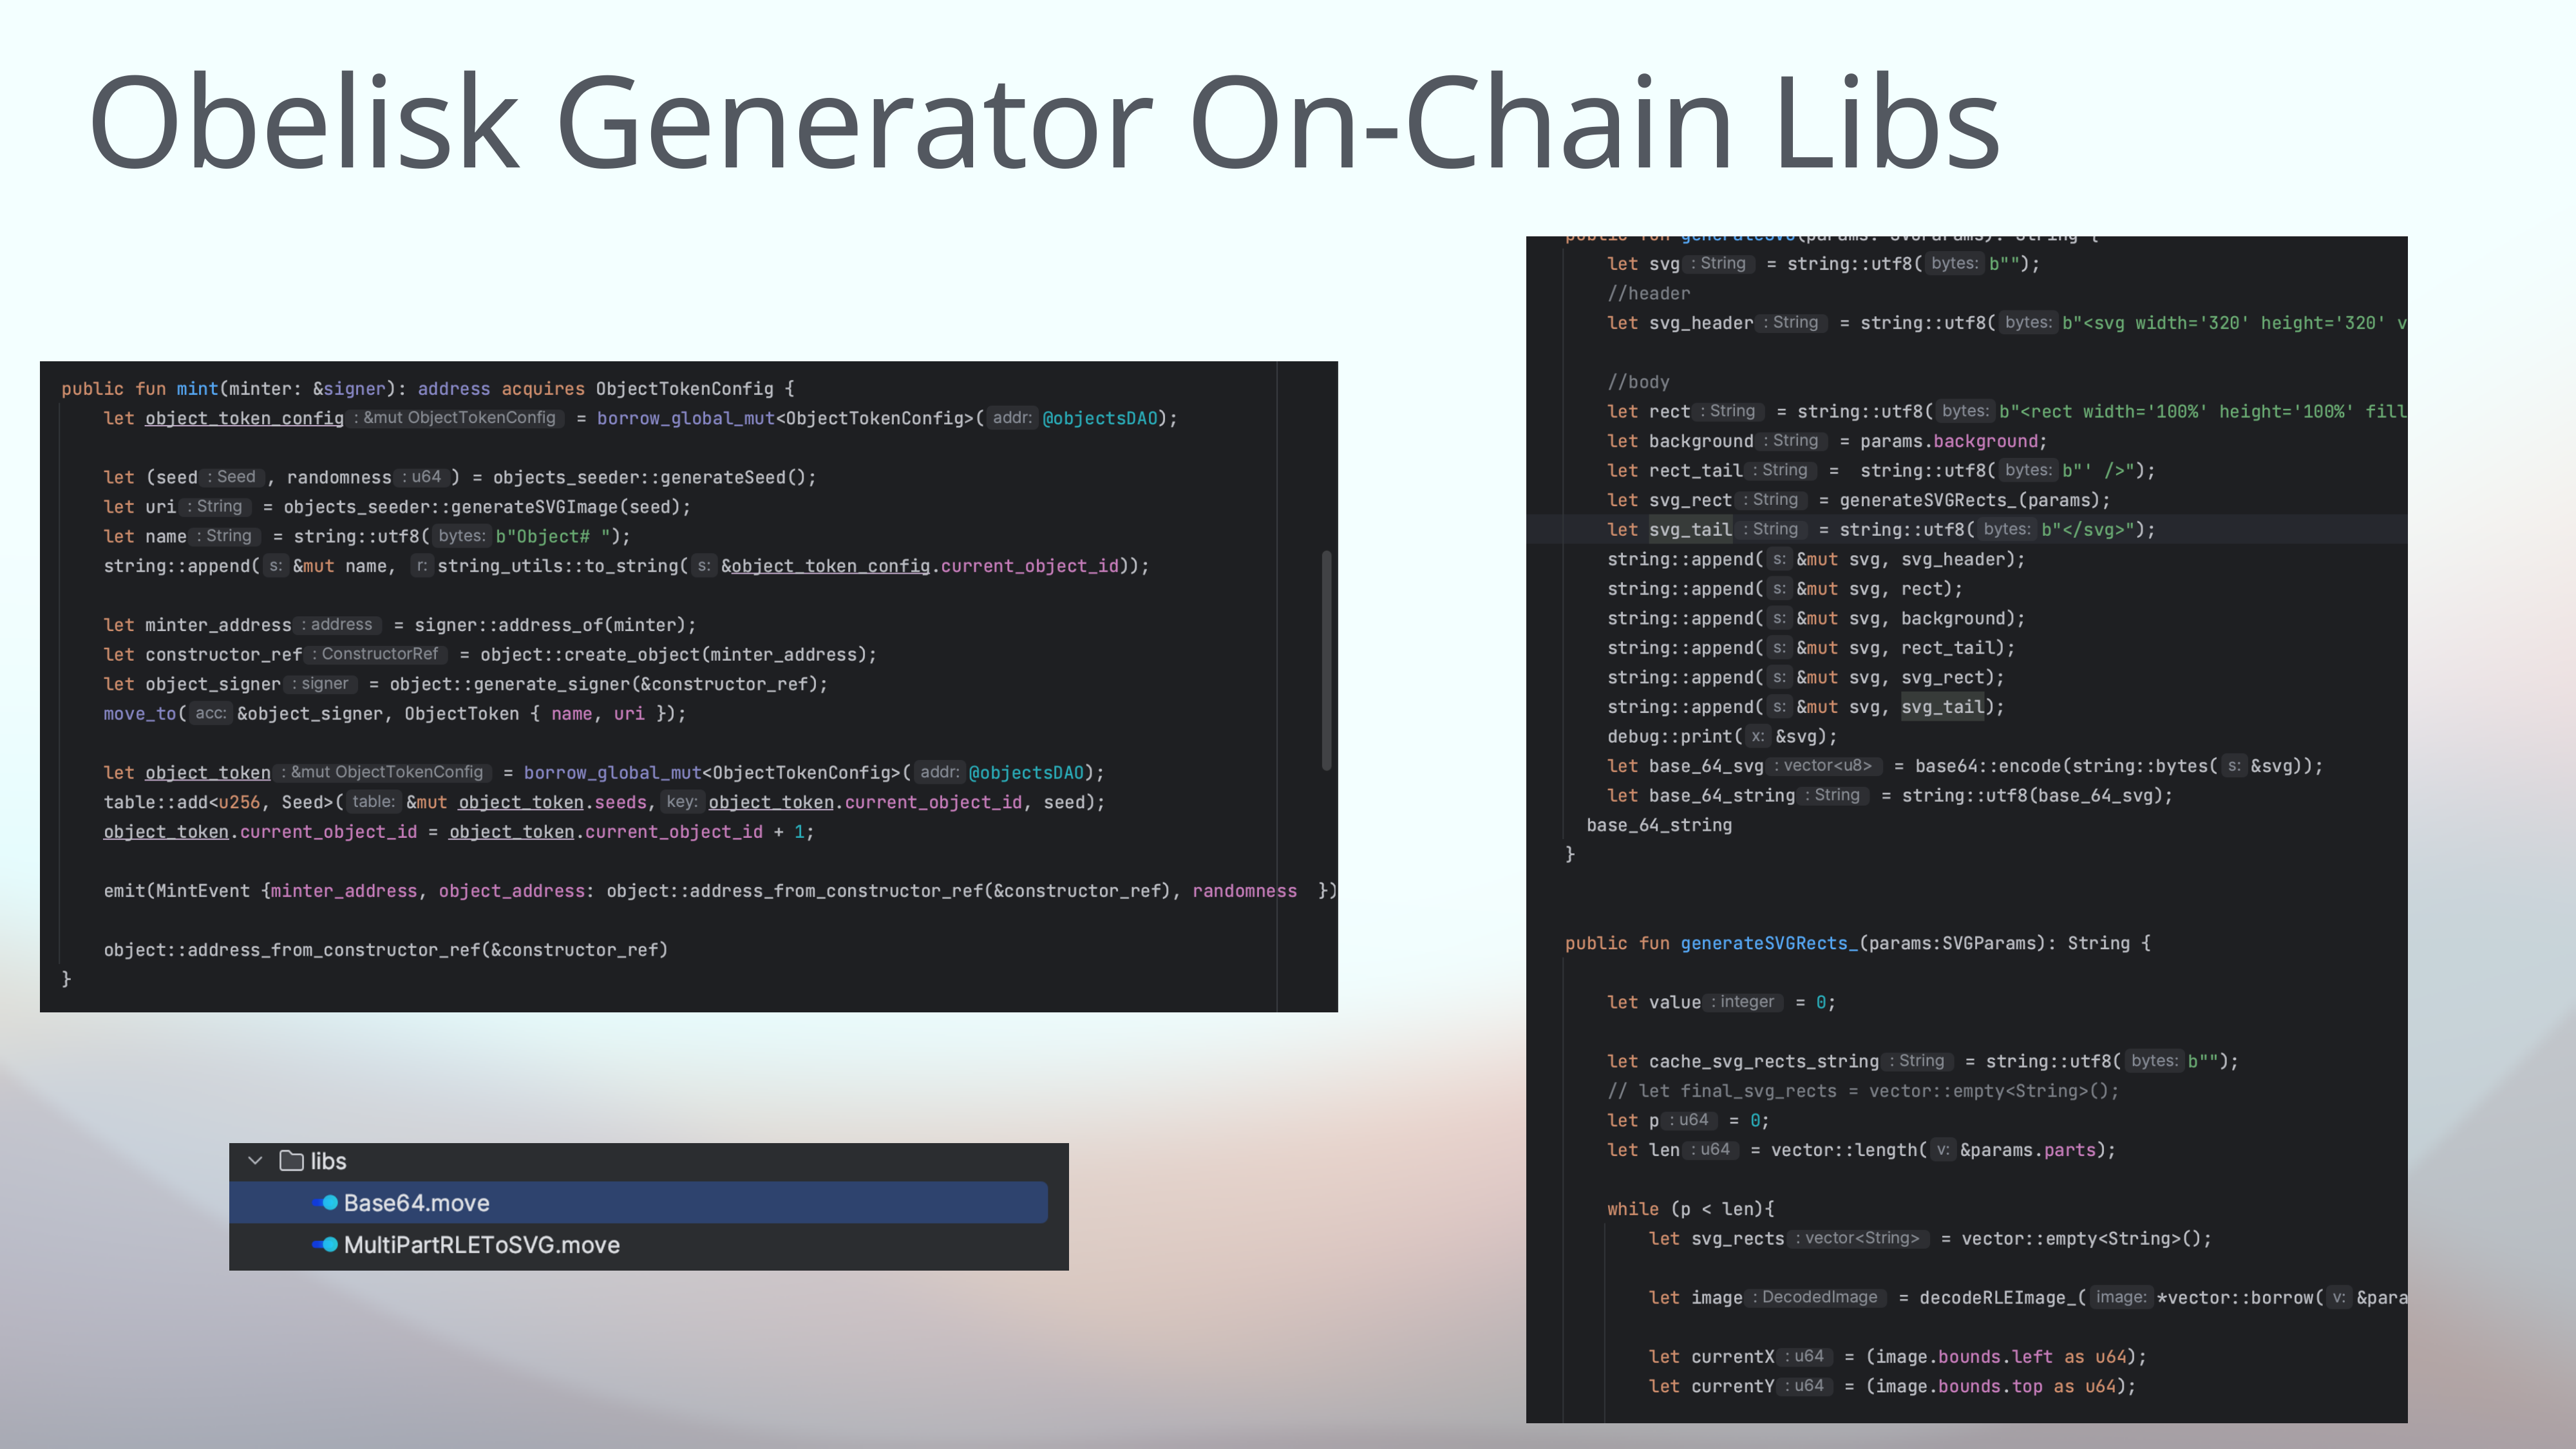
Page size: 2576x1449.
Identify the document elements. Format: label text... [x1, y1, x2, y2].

picture [0, 0, 2576, 1449]
title Obelisk Generator On-Chain Libs [79, 52, 2401, 231]
